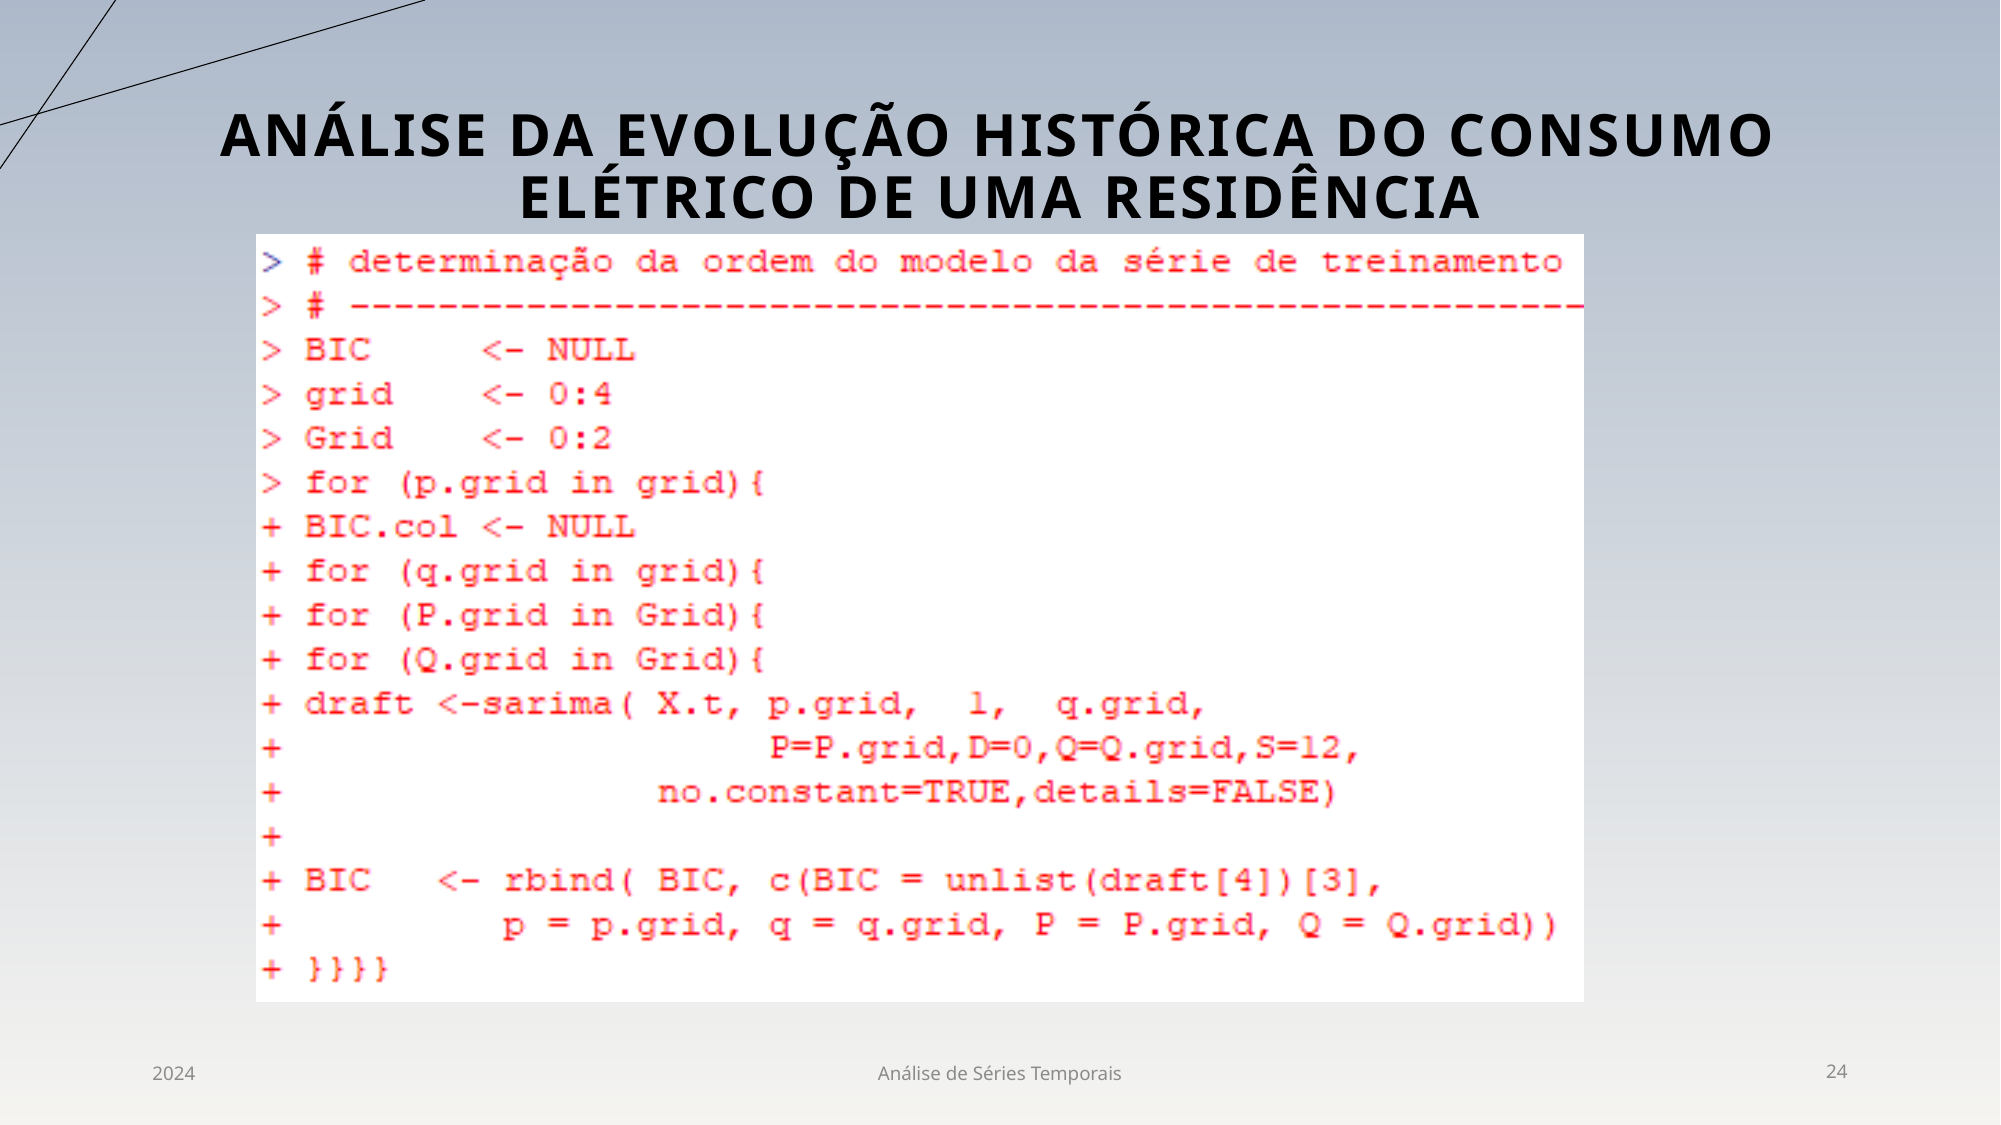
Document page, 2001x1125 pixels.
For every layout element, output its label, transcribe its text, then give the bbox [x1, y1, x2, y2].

picture [256, 234, 1584, 1002]
footer Análise de Séries Temporais [662, 1042, 1338, 1103]
title Análise da evolução histórica do consumo elétrico de uma Residência [137, 59, 1863, 278]
slide_number 24 [1412, 1042, 1863, 1103]
slide_number 2024 [137, 1042, 588, 1103]
